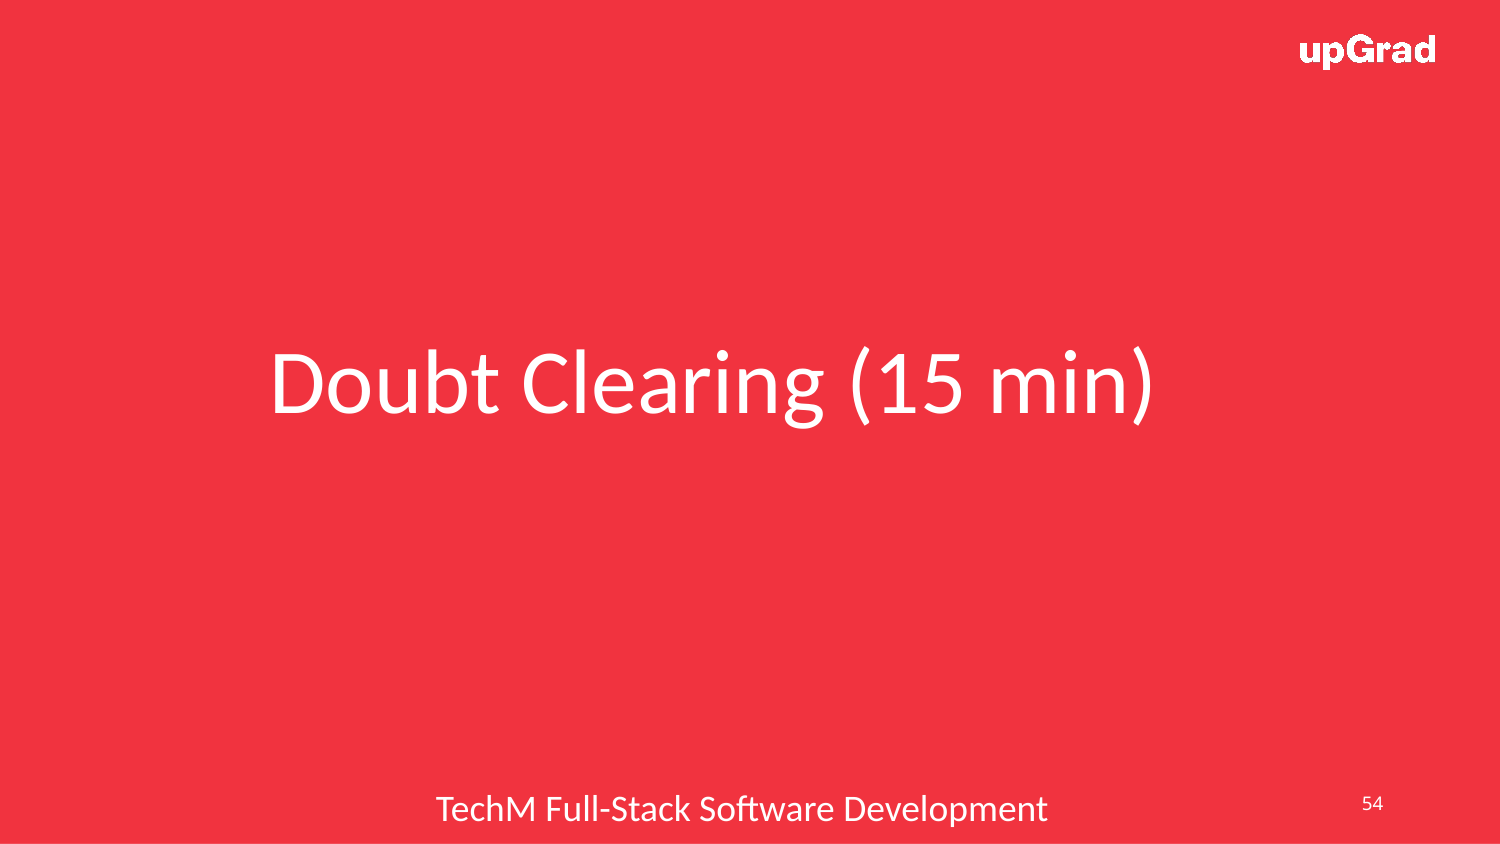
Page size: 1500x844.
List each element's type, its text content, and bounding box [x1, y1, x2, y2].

footer TechM Full-Stack Software Development [420, 782, 1092, 827]
slide_number 54 [1092, 782, 1399, 827]
text_box Doubt Clearing (15 min) [254, 314, 1246, 530]
picture [1300, 34, 1435, 70]
